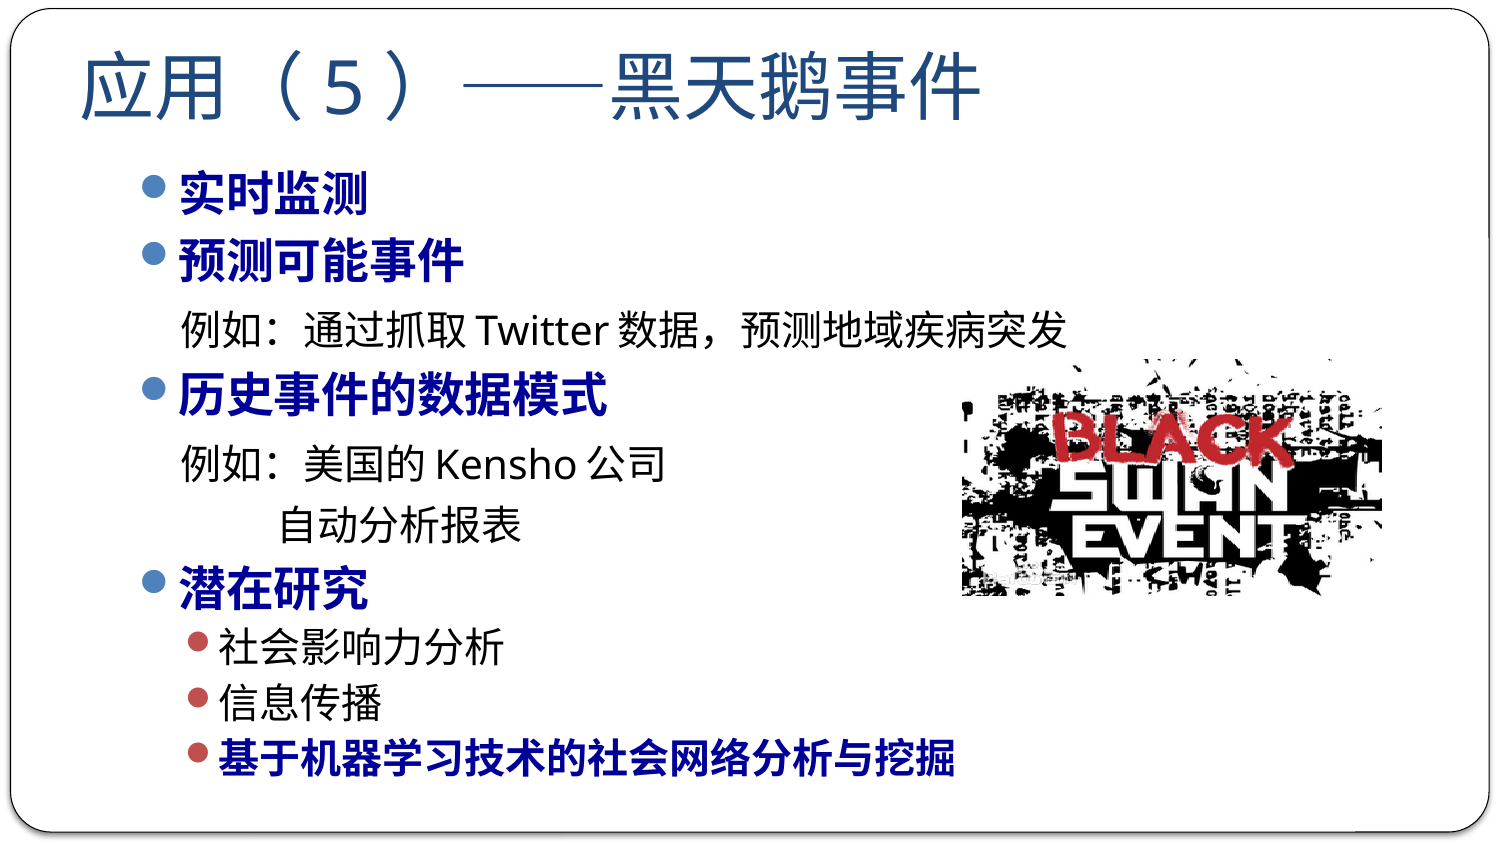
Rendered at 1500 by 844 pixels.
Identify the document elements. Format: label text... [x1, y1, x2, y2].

text_box 应用（5）——黑天鹅事件 [64, 32, 1465, 139]
list 实时监测 预测可能事件 例如：通过抓取Twitter数据，预测地域疾病突发 历史事件的数据模式 例如：美国的Kensho公司 自动分析报表 潜在研究 社会影响力分析 信息传播 基于机器学习技术的社会网络分析与挖掘 [123, 156, 1412, 794]
picture [962, 359, 1383, 596]
